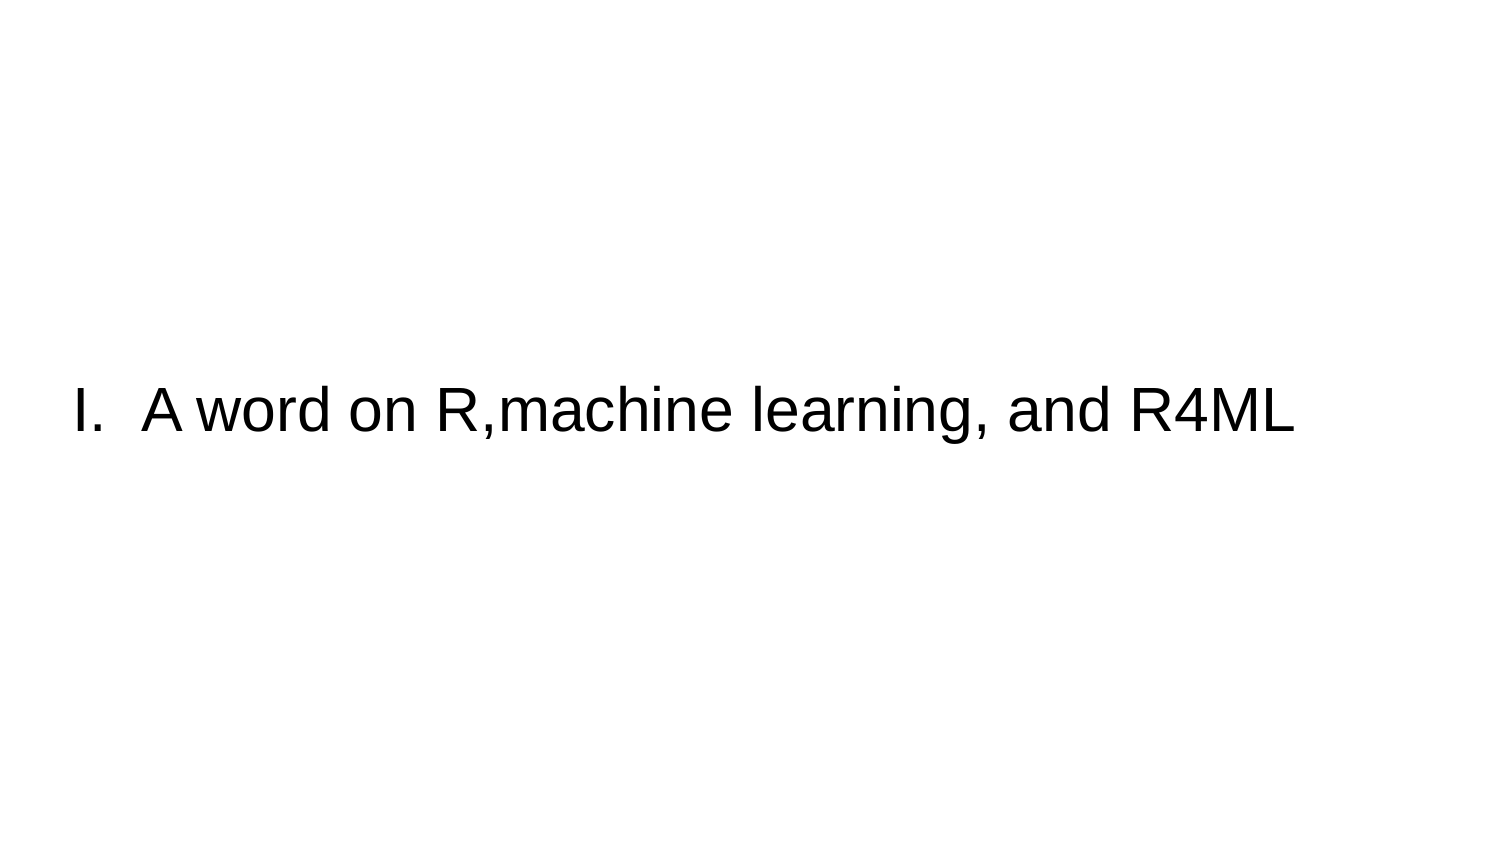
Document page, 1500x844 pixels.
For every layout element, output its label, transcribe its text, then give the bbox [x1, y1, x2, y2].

title A word on R,machine learning, and R4ML [51, 122, 1449, 459]
